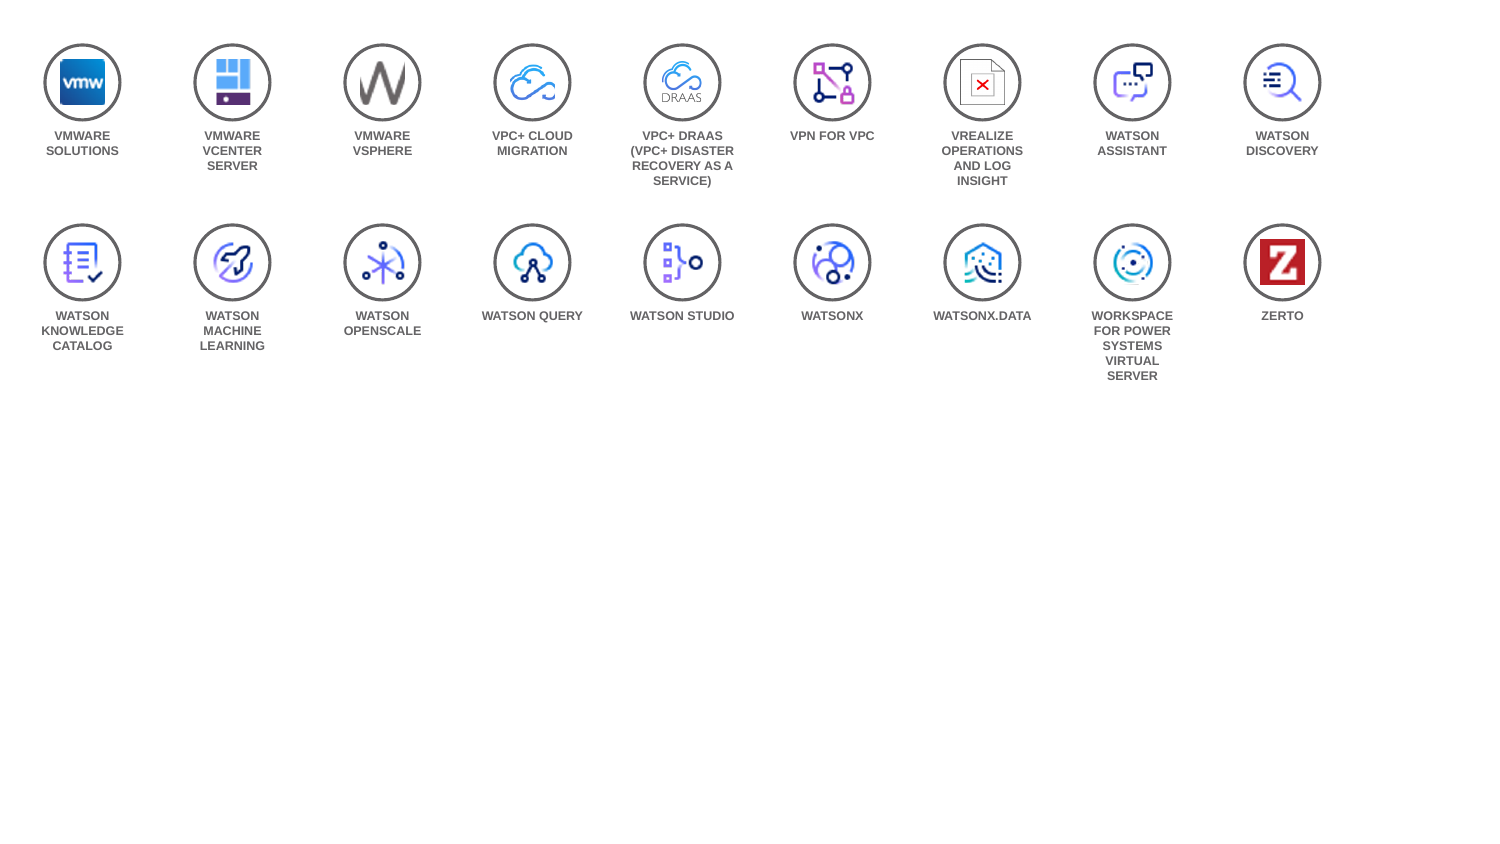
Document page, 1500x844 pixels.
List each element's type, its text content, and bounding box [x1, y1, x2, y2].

picture [1109, 239, 1156, 286]
text_box VMWARE VSPHERE [329, 127, 435, 158]
text_box [44, 44, 120, 110]
text_box WATSON STUDIO [629, 307, 735, 323]
text_box VMWARE SOLUTIONS [29, 127, 135, 158]
text_box [59, 112, 106, 120]
text_box [44, 224, 120, 290]
text_box [794, 224, 870, 290]
text_box [794, 44, 870, 110]
text_box [644, 44, 720, 110]
text_box [494, 224, 570, 290]
text_box [1259, 112, 1306, 120]
text_box [659, 292, 706, 300]
text_box [59, 292, 106, 300]
text_box VREALIZE OPERATIONS AND LOG INSIGHT [929, 127, 1035, 188]
text_box [959, 292, 1006, 300]
picture [509, 239, 556, 286]
picture [209, 239, 256, 286]
text_box [1109, 112, 1156, 120]
text_box [1244, 44, 1320, 110]
text_box WATSON MACHINE LEARNING [179, 307, 285, 353]
text_box [644, 224, 720, 290]
picture [1259, 239, 1306, 286]
text_box [944, 224, 1020, 290]
text_box WATSONX [779, 307, 885, 323]
text_box [344, 44, 420, 110]
picture [809, 59, 856, 106]
picture [959, 59, 1006, 106]
picture [959, 239, 1006, 286]
text_box WATSON KNOWLEDGE CATALOG [29, 307, 135, 353]
picture [359, 59, 406, 106]
text_box [194, 224, 270, 290]
picture [659, 239, 706, 286]
text_box [194, 44, 270, 110]
text_box [944, 44, 1020, 110]
picture [59, 239, 106, 286]
picture [209, 59, 256, 106]
text_box WATSON ASSISTANT [1079, 127, 1185, 158]
picture [659, 59, 706, 106]
picture [1259, 59, 1306, 106]
text_box WATSON OPENSCALE [329, 307, 435, 338]
picture [509, 59, 556, 106]
picture [59, 59, 106, 106]
text_box [659, 112, 706, 120]
text_box [344, 224, 420, 290]
text_box WATSON DISCOVERY [1229, 127, 1335, 158]
text_box [509, 292, 556, 300]
text_box [509, 112, 556, 120]
text_box [809, 292, 856, 300]
text_box [809, 112, 856, 120]
text_box VPN FOR VPC [779, 127, 885, 143]
text_box WATSON QUERY [479, 307, 585, 323]
text_box [1094, 44, 1170, 110]
text_box WORKSPACE FOR POWER SYSTEMS VIRTUAL SERVER [1079, 307, 1185, 383]
text_box VPC+ DRAAS (VPC+ DISASTER RECOVERY AS A SERVICE) [629, 127, 735, 188]
text_box WATSONX.DATA [929, 307, 1035, 323]
picture [359, 239, 406, 286]
text_box [1259, 292, 1306, 300]
text_box [1094, 224, 1170, 290]
text_box [1109, 292, 1156, 300]
text_box [359, 112, 406, 120]
picture [809, 239, 856, 286]
text_box [209, 112, 256, 120]
text_box [209, 292, 256, 300]
text_box [1244, 224, 1320, 290]
text_box ZERTO [1229, 307, 1335, 323]
picture [1109, 59, 1156, 106]
text_box VMWARE VCENTER SERVER [179, 127, 285, 173]
text_box VPC+ CLOUD MIGRATION [479, 127, 585, 158]
text_box [359, 292, 406, 300]
text_box [959, 112, 1006, 120]
text_box [494, 44, 570, 110]
